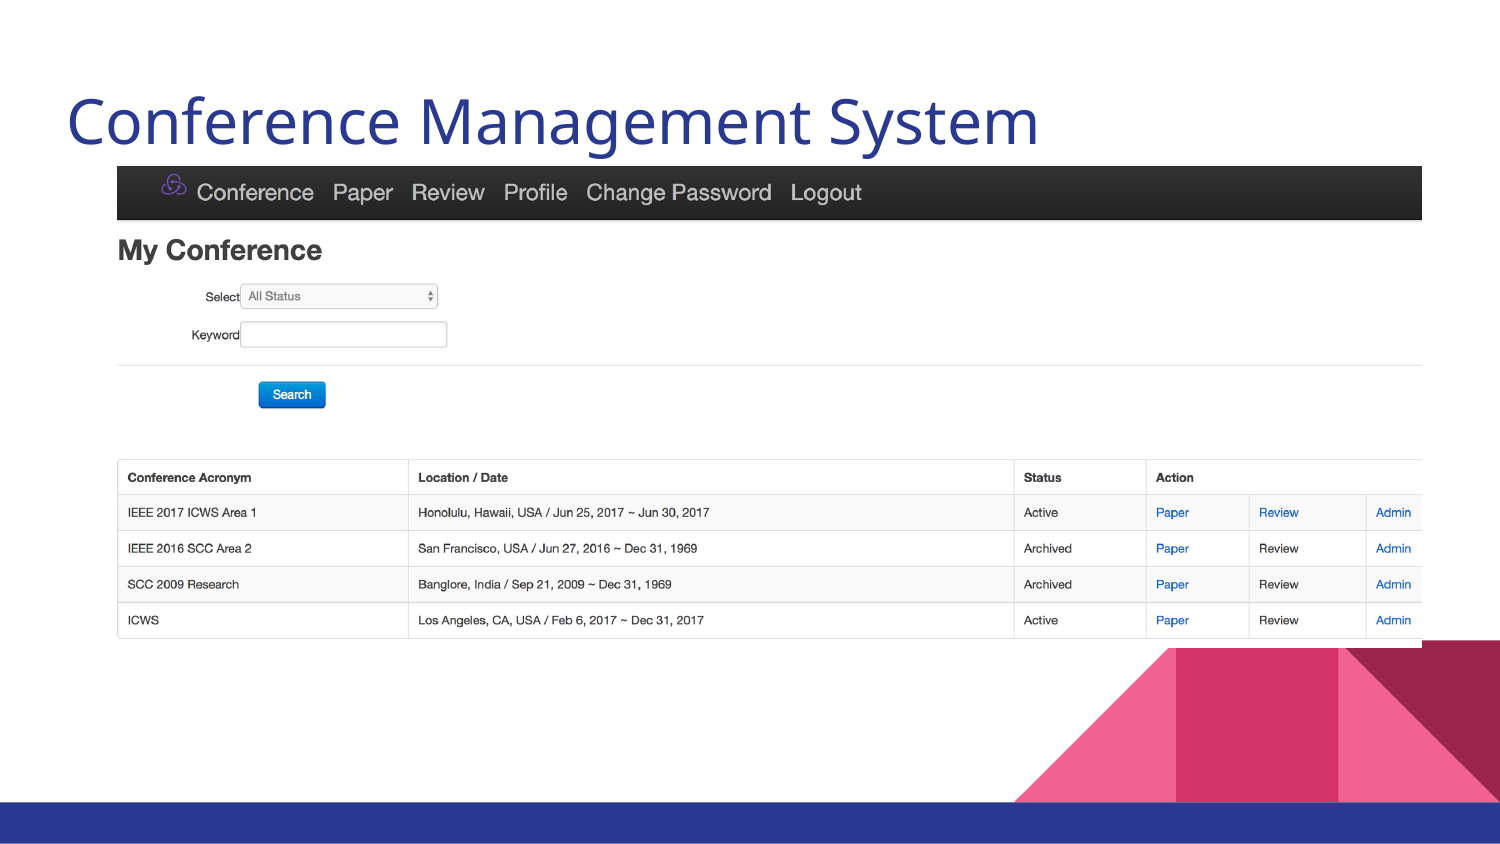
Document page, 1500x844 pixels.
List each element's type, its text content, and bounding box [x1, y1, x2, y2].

picture [117, 166, 1422, 649]
title Conference Management System [51, 67, 1449, 167]
